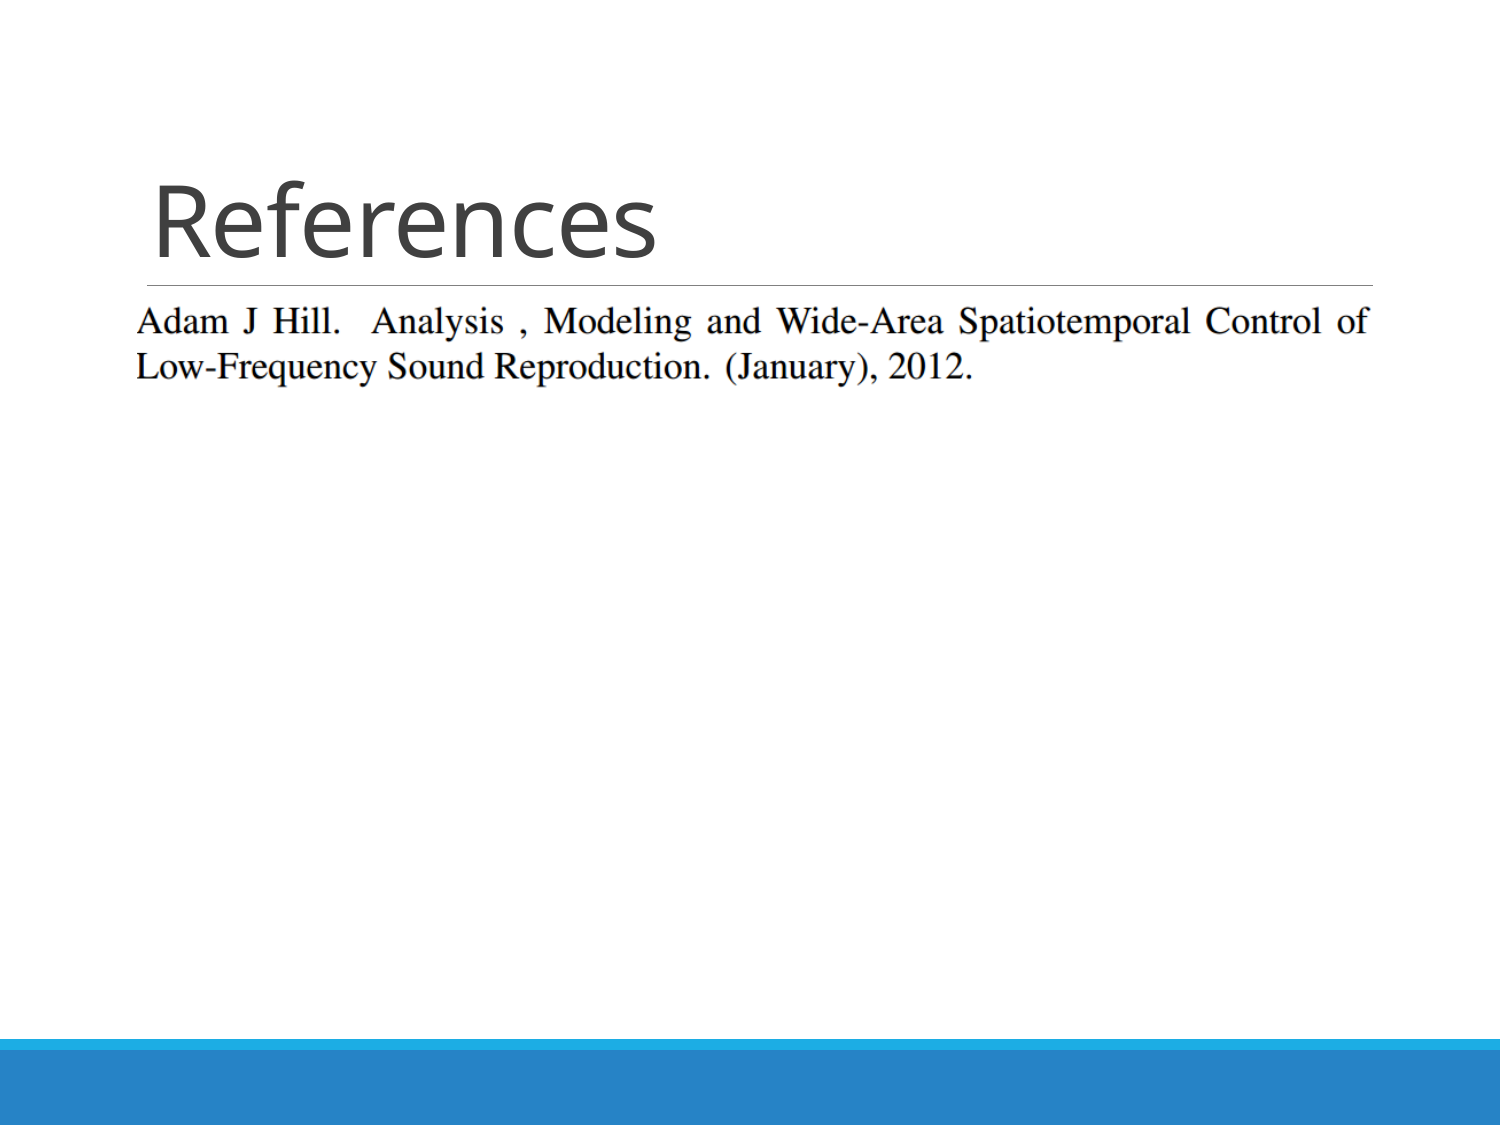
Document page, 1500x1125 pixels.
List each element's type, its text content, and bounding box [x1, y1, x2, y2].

title References [135, 47, 1373, 285]
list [136, 302, 1376, 390]
